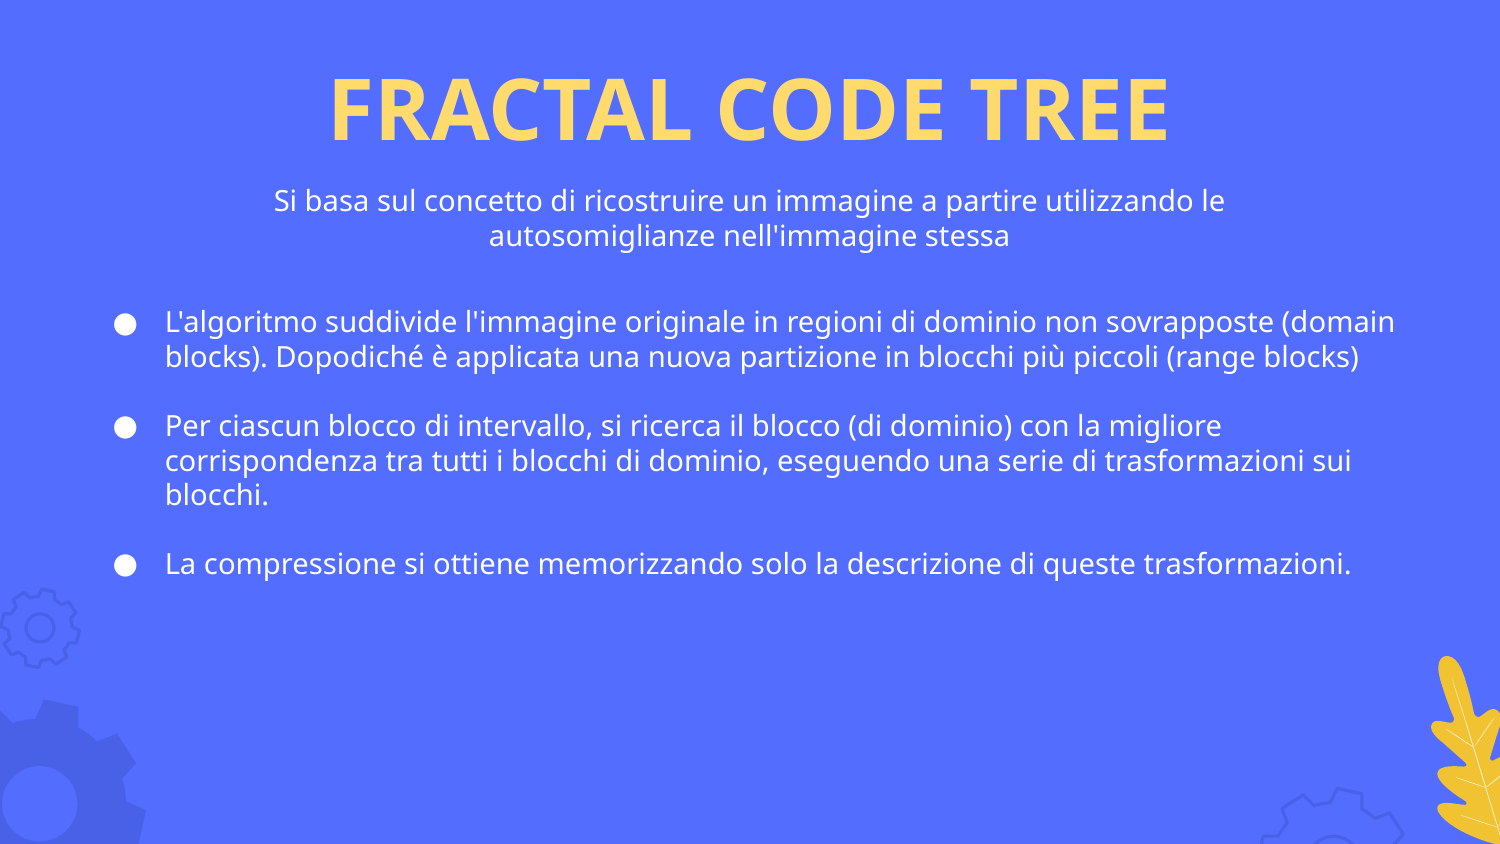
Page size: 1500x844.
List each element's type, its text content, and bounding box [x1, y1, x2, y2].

title FRACTAL CODE TREE [118, 39, 1382, 156]
text_box Si basa sul concetto di ricostruire un immagine a partire utilizzando le autosomiglianze nell'immagine stessa [168, 167, 1331, 220]
text_box L'algoritmo suddivide l'immagine originale in regioni di dominio non sovrapposte (domain blocks). Dopodiché è applicata una nuova partizione in blocchi più piccoli (range blocks) Per ciascun blocco di intervallo, si ricerca il blocco (di dominio) con la migliore corrispondenza tra tutti i blocchi di dominio, eseguendo una serie di trasformazioni sui blocchi. La compressione si ottiene memorizzando solo la descrizione di queste trasformazioni. [74, 220, 1426, 447]
